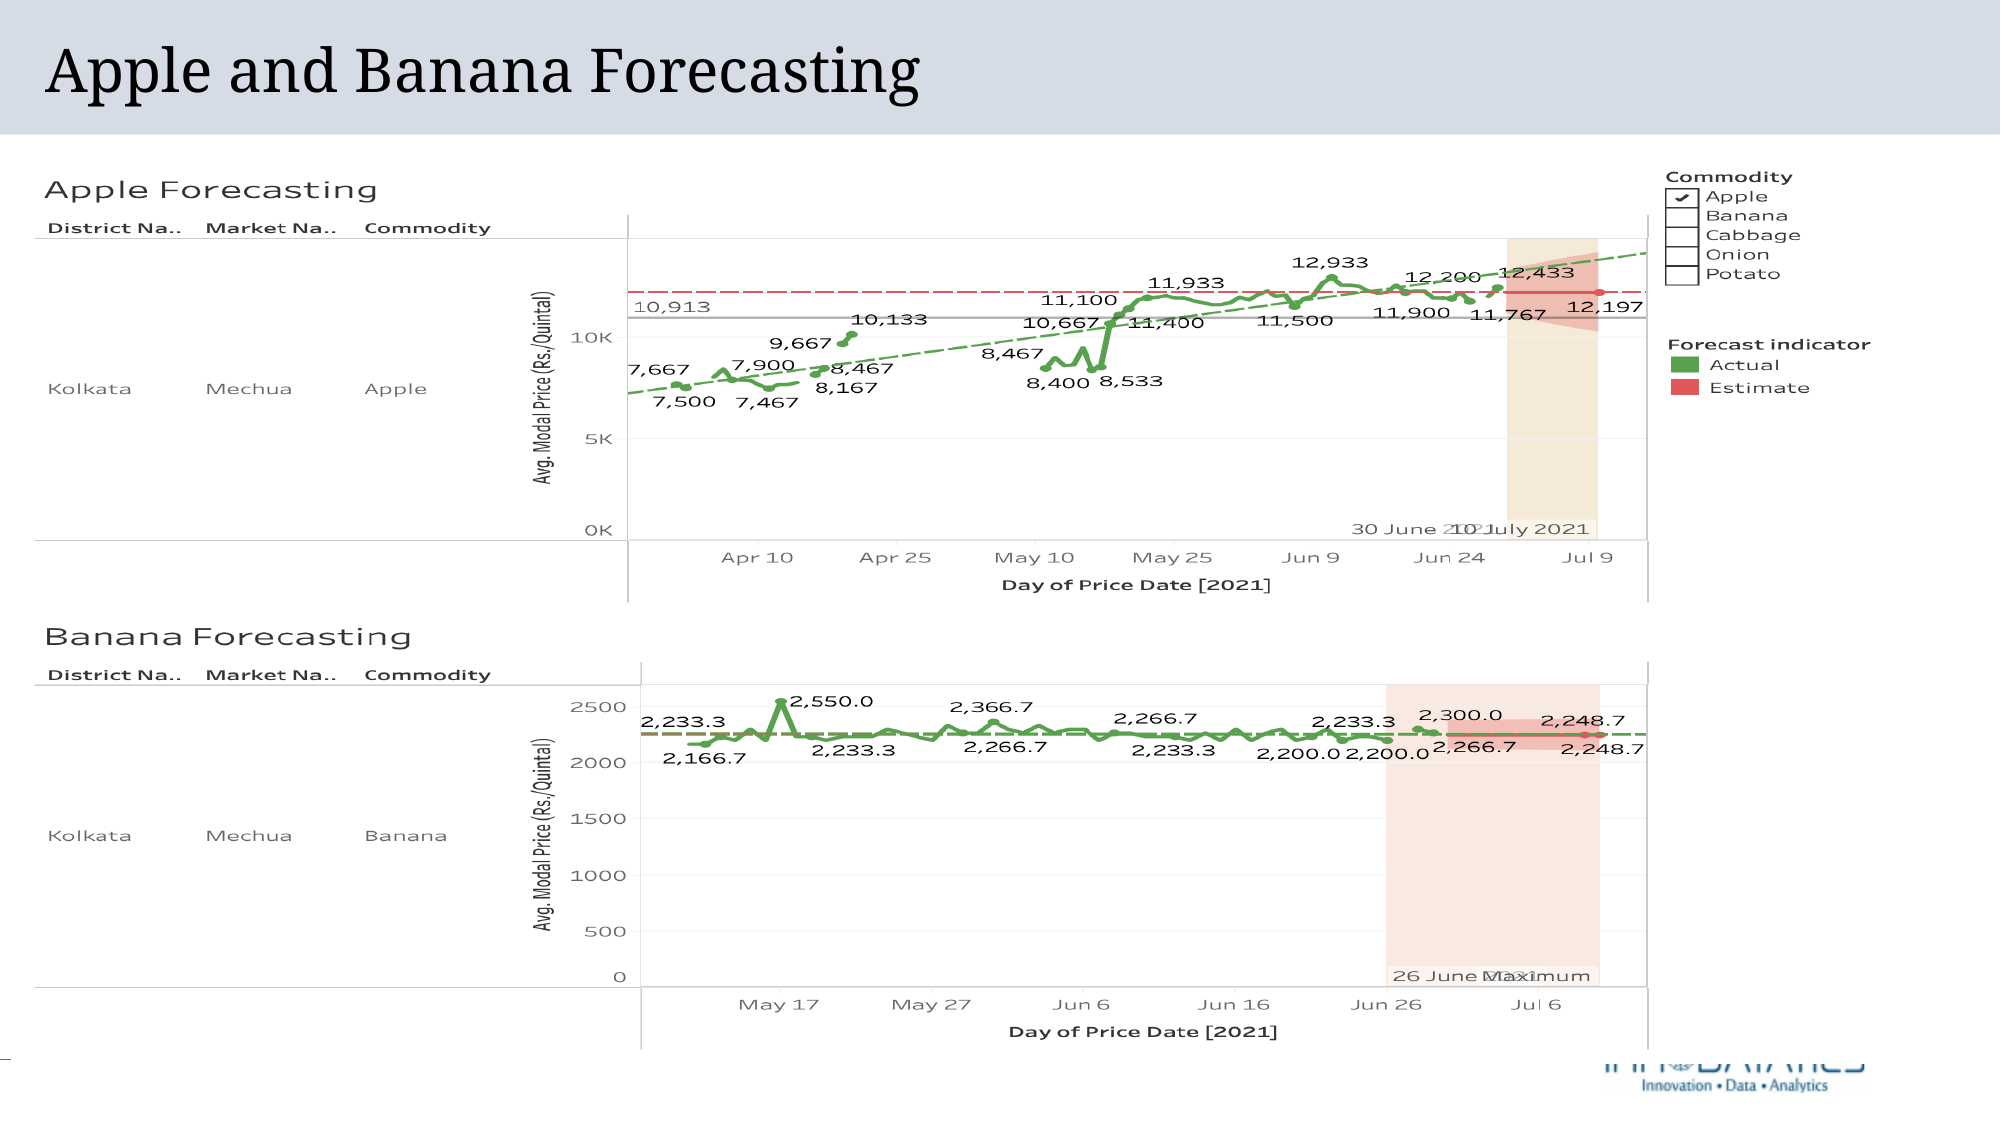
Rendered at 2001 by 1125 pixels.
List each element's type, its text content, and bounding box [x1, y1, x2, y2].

picture [11, 152, 1989, 1093]
title Apple and Banana Forecasting [37, 31, 1763, 115]
